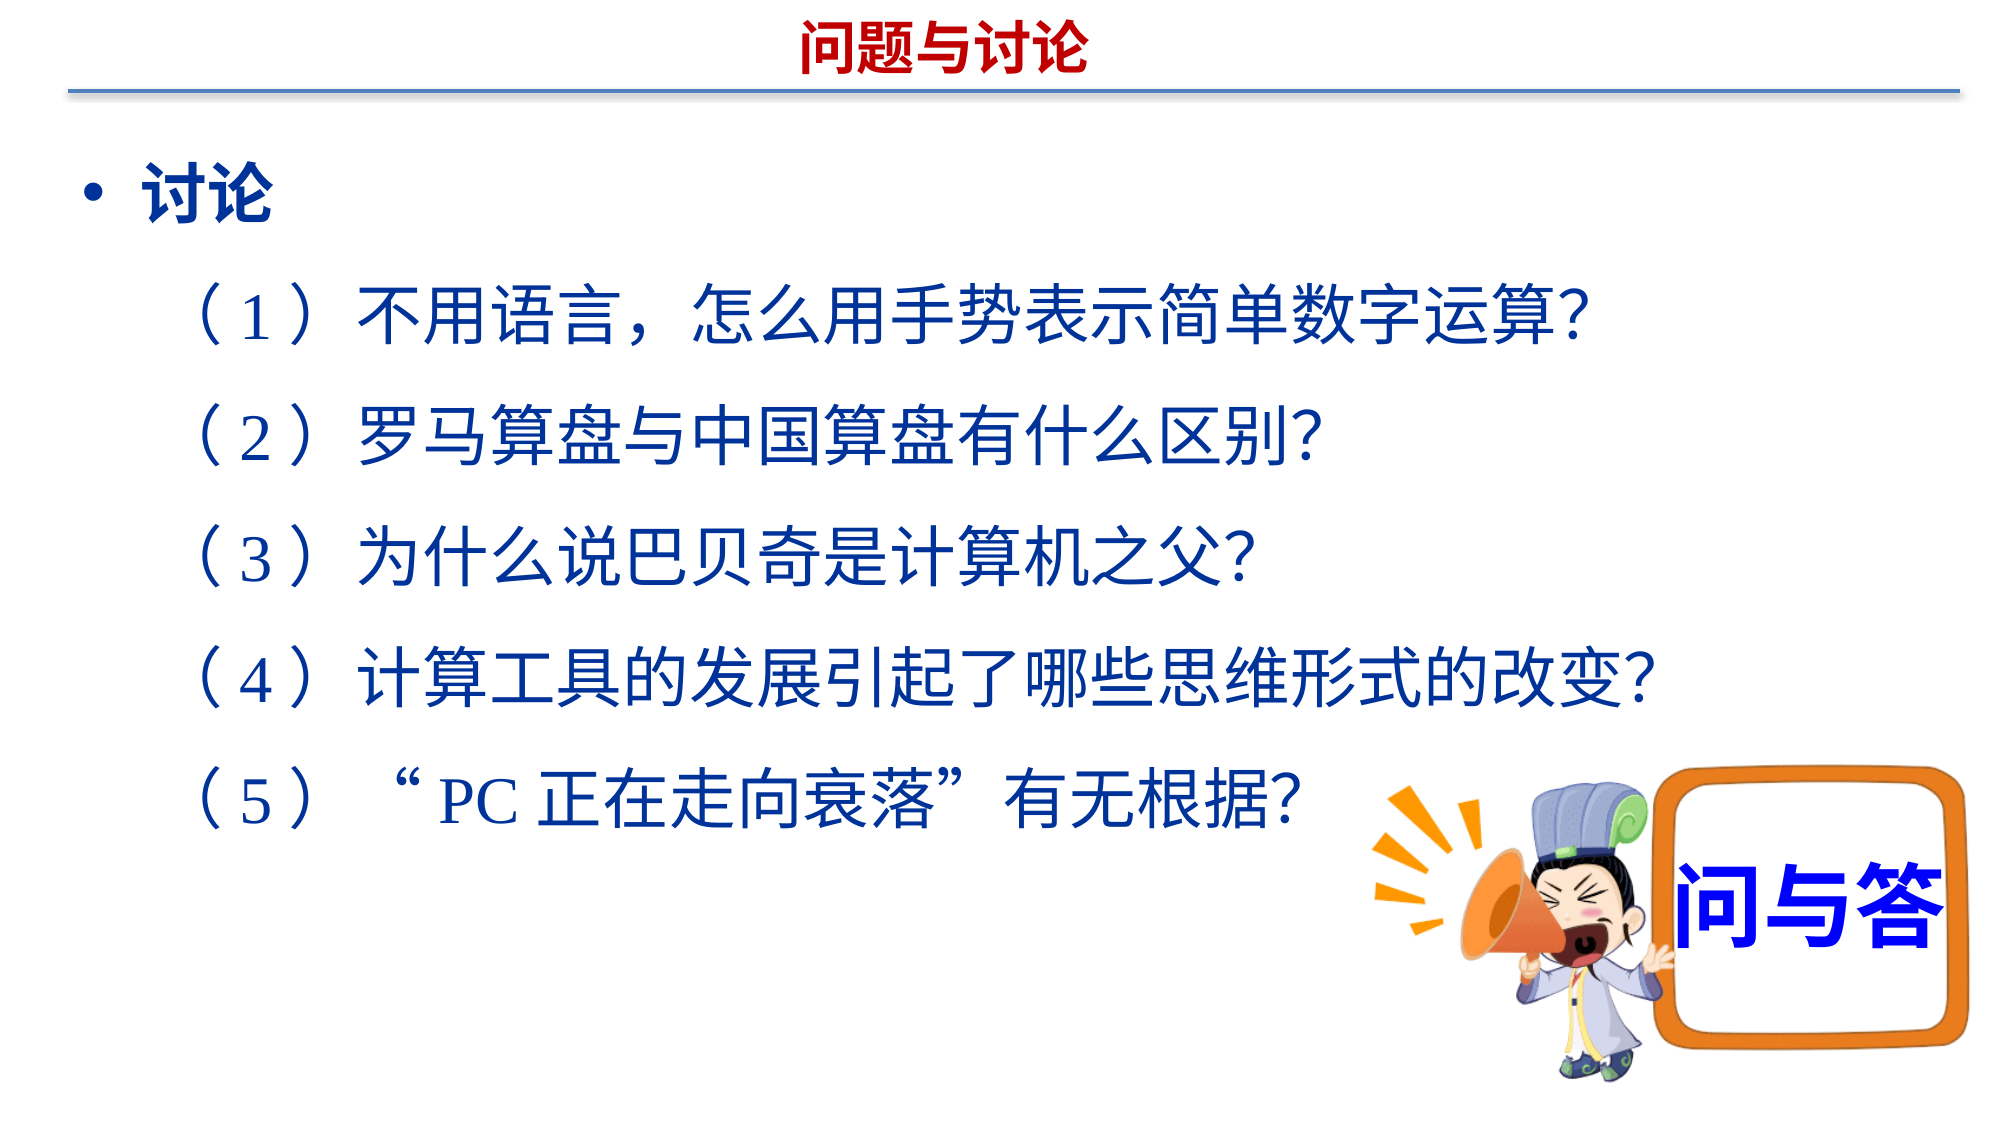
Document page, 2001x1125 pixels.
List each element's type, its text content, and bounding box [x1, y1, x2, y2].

picture [1363, 676, 2000, 1125]
list 讨论 （1）不用语言，怎么用手势表示简单数字运算？ （2）罗马算盘与中国算盘有什么区别？ （3）为什么说巴贝奇是计算机之父？ （4）计算工具的发展引起了哪些思维形式的改变？ （5）“PC正在走向衰落”有无根据？ [66, 143, 1970, 930]
title 问题与讨论 [115, 3, 1774, 88]
